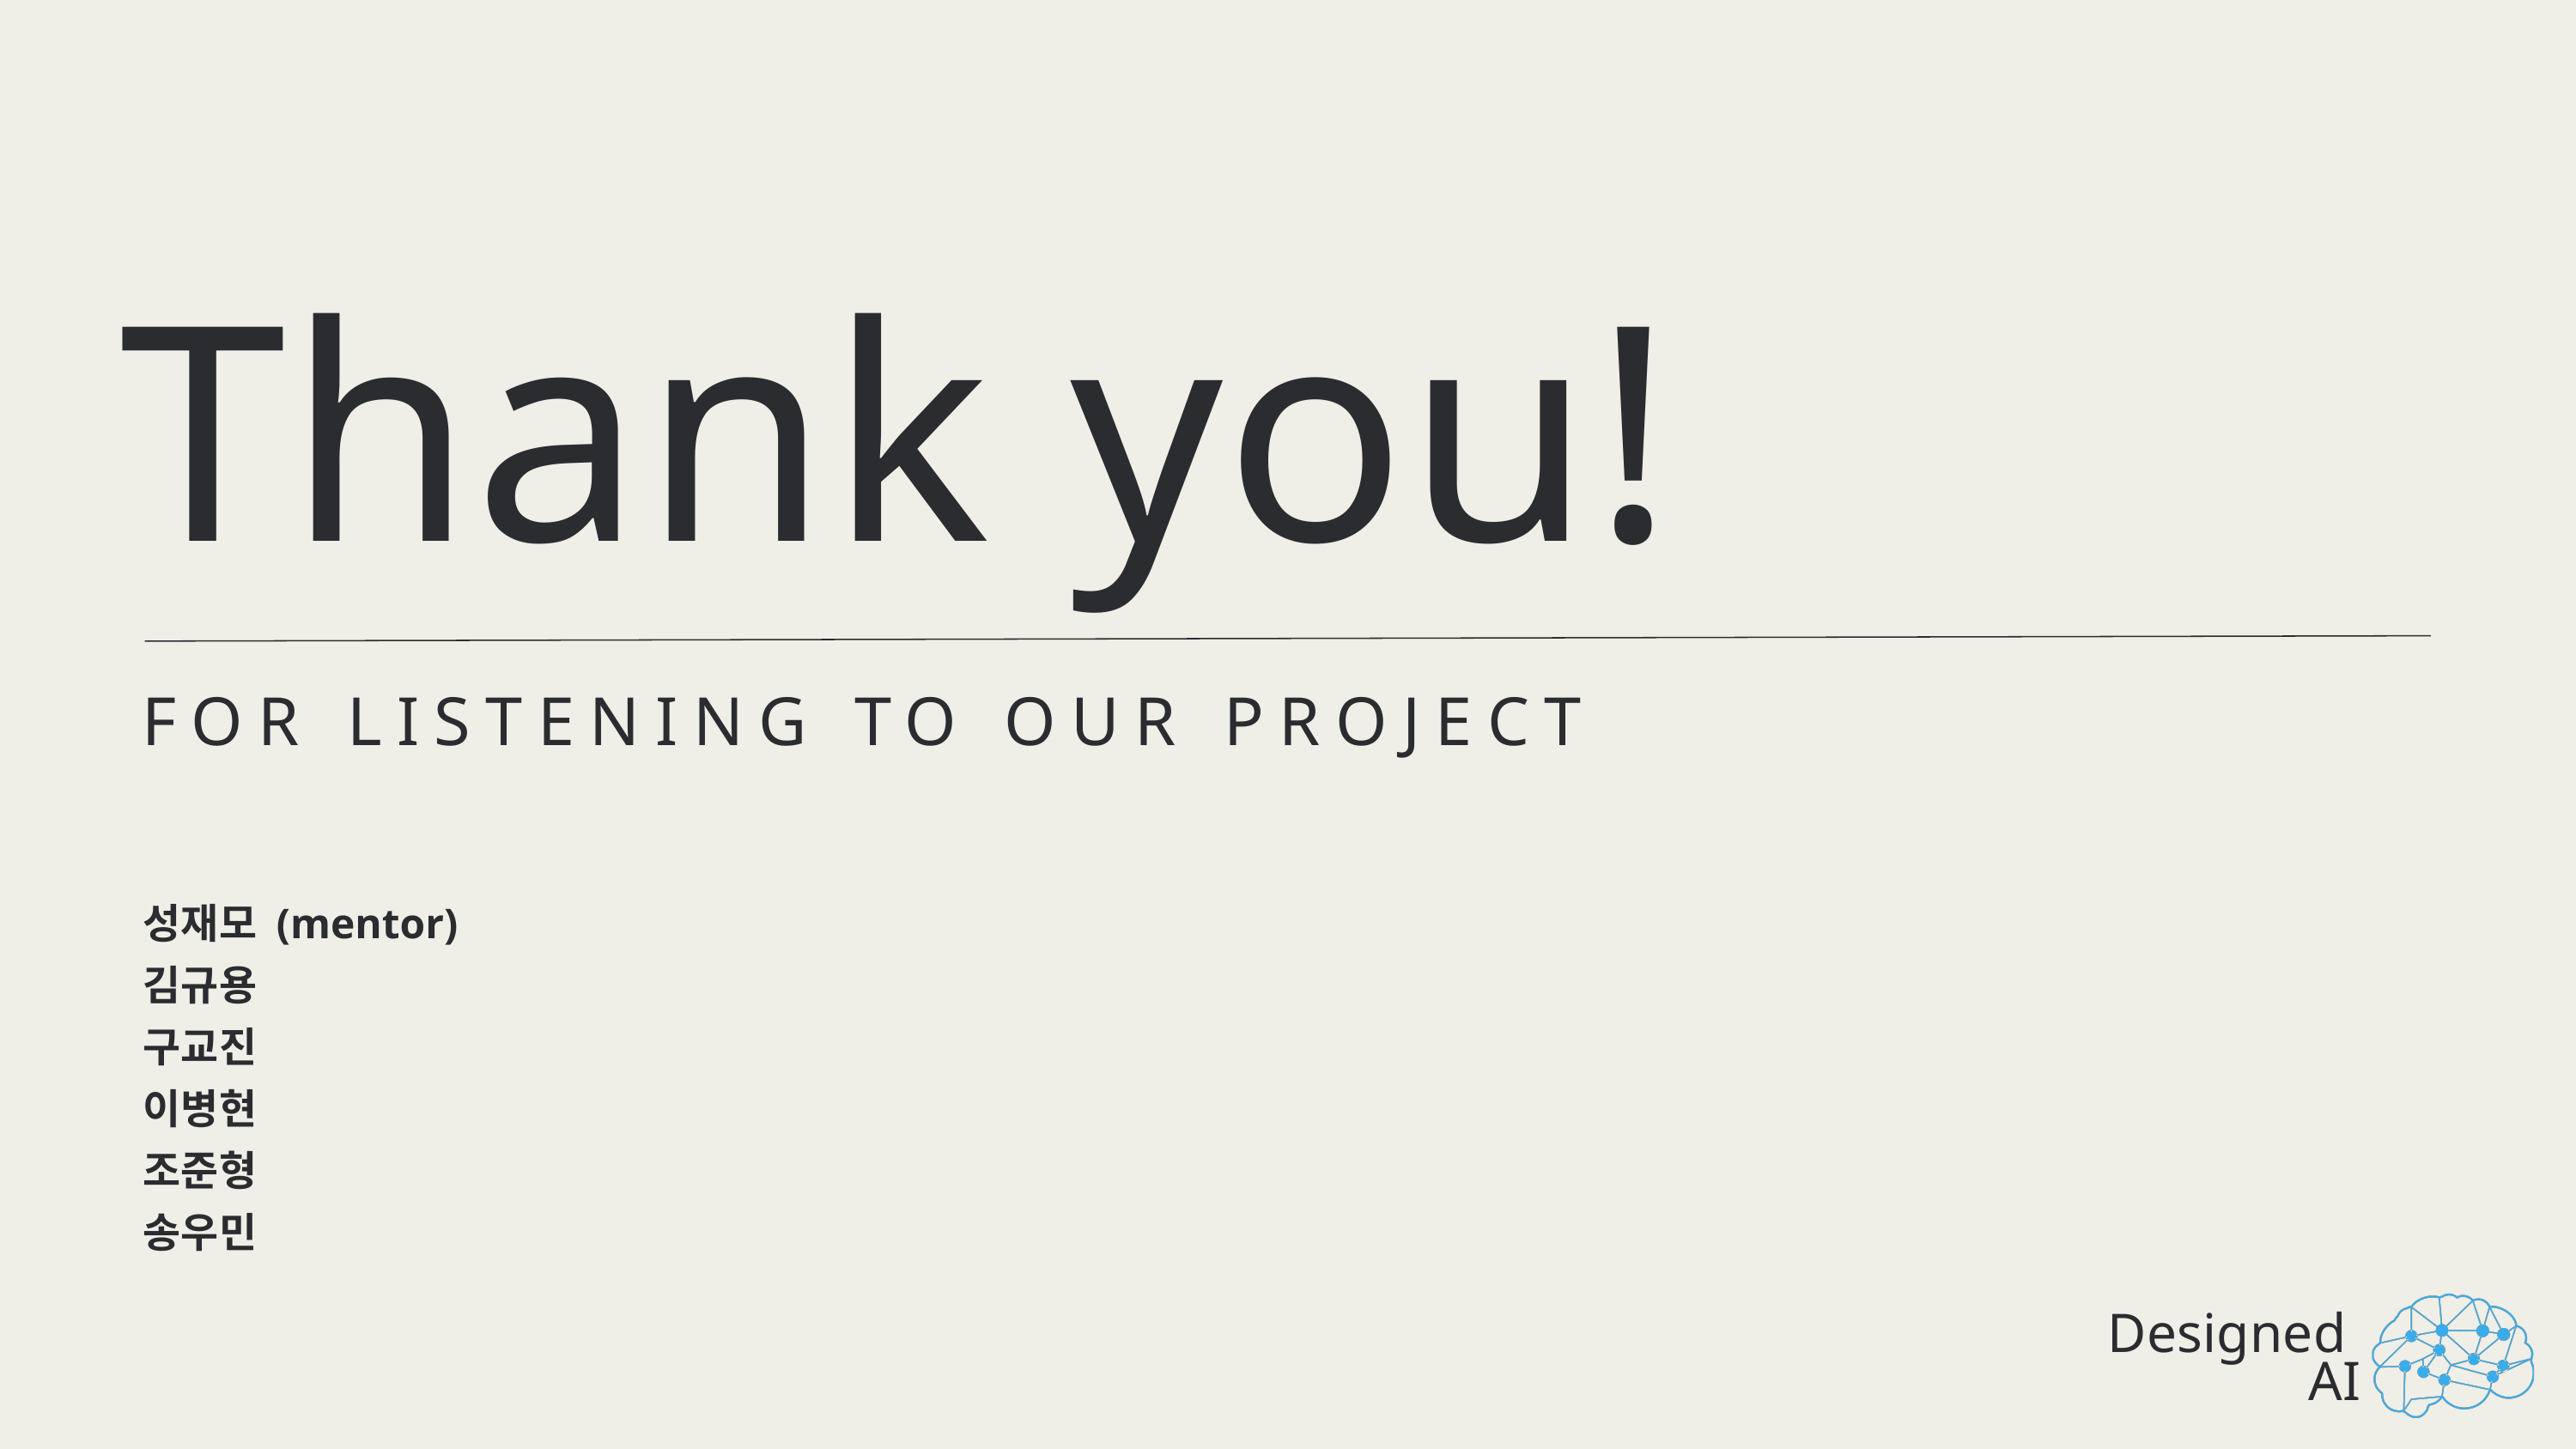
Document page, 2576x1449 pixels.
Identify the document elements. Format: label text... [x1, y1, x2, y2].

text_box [2060, 1292, 2535, 1418]
text_box Thank you! [119, 328, 2432, 602]
text_box 성재모 (mentor) 김규용 구교진 이병현 조준형 송우민 [143, 885, 1251, 1318]
text_box FOR LISTENING TO OUR PROJECT [142, 665, 2428, 759]
